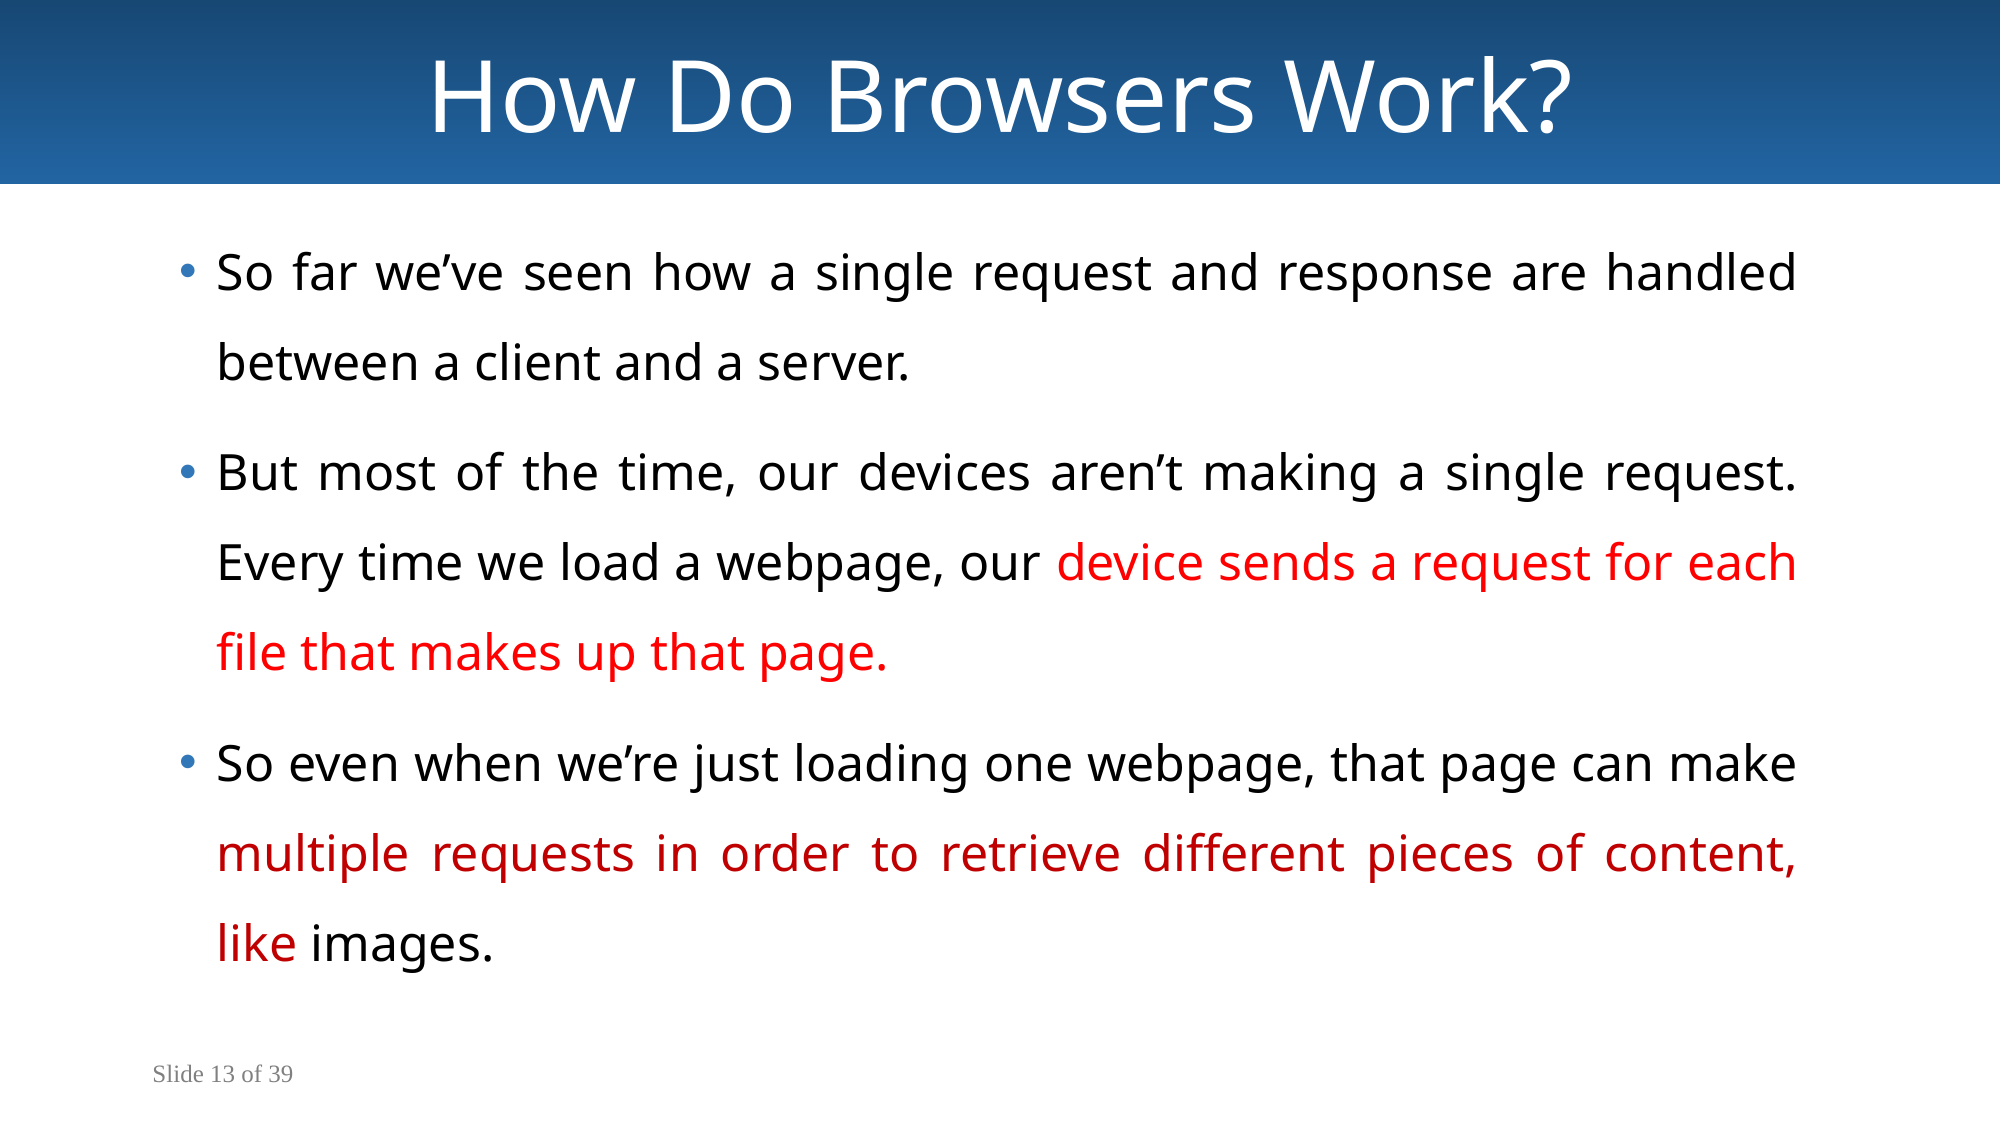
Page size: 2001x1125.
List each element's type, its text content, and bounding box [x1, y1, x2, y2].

slide_number Slide 13 of 39 [137, 1042, 588, 1103]
text_box How Do Browsers Work? [0, 0, 2000, 185]
list So far we’ve seen how a single request and response are handled between a client and a server. But most of the time, our devices aren’t making a single request. Every time we load a webpage, our device sends a request for each file that makes up that page. So even when we’re just loading one webpage, that page can make multiple requests in order to retrieve different pieces of content, like images. [164, 202, 1815, 1080]
